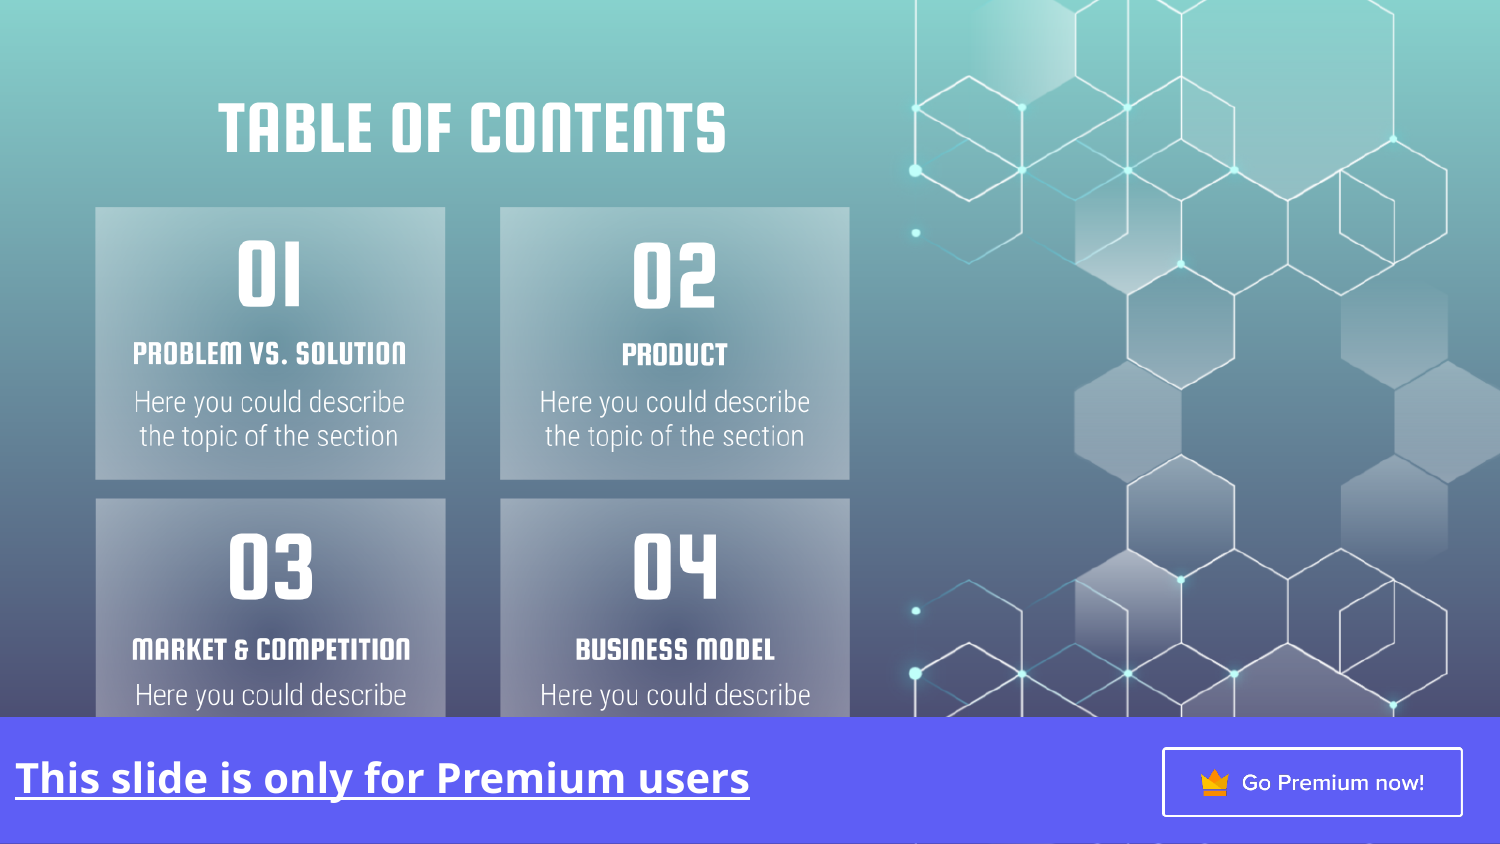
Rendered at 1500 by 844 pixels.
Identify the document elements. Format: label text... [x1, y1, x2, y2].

picture [1162, 747, 1463, 817]
picture [0, 0, 1500, 717]
text_box This slide is only for Premium users [0, 717, 1500, 844]
